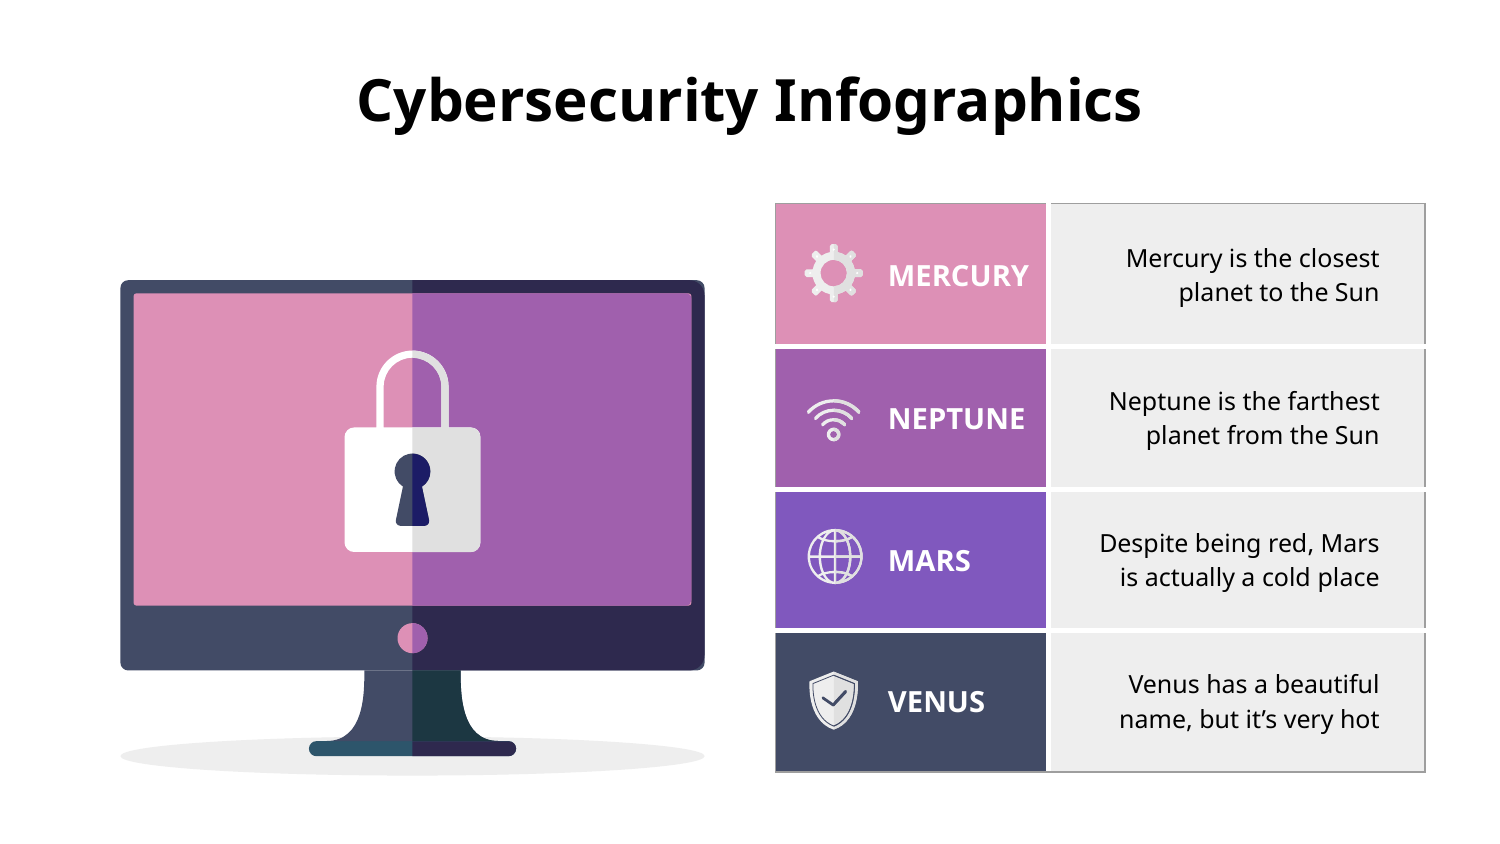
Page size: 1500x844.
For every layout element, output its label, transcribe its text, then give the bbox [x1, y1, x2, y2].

title Cybersecurity Infographics [75, 48, 1425, 142]
table_header MERCURY [776, 204, 1046, 344]
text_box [120, 279, 705, 776]
table_cell Despite being red, Mars is actually a cold place [1051, 492, 1424, 628]
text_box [804, 243, 863, 303]
table_cell VENUS [776, 633, 1046, 771]
table_header Mercury is the closest planet to the Sun [1051, 204, 1424, 344]
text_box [805, 671, 862, 730]
table_cell Neptune is the farthest planet from the Sun [1051, 349, 1424, 487]
table_cell MARS [776, 492, 1046, 628]
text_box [806, 398, 861, 442]
table_cell Venus has a beautiful name, but it’s very hot [1051, 633, 1424, 771]
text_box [803, 528, 864, 585]
table_cell NEPTUNE [776, 349, 1046, 487]
